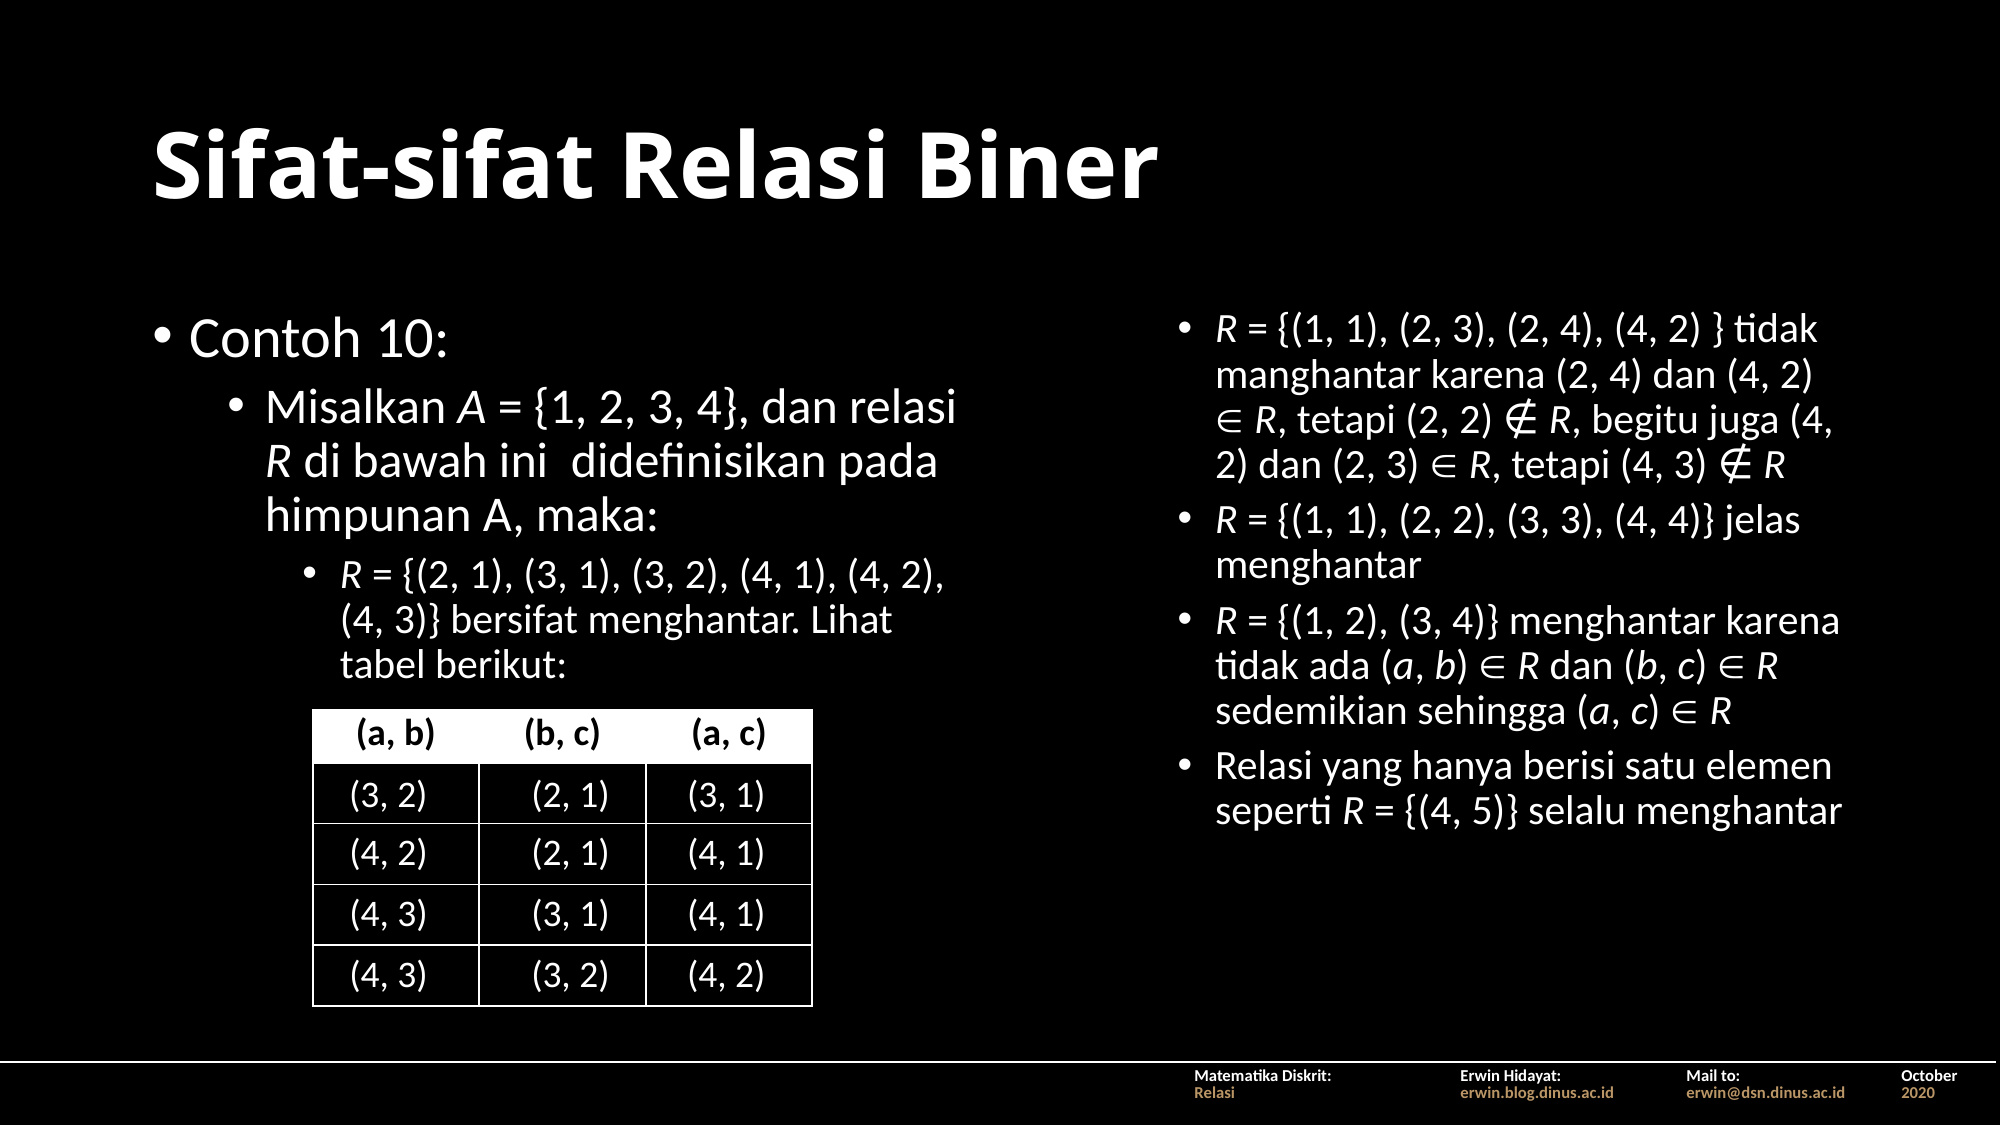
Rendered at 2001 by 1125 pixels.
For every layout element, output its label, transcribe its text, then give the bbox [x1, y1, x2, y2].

table_header (b, c) [480, 711, 645, 762]
table_cell (3, 2) [314, 764, 478, 823]
list Contoh 10: Misalkan A = {1, 2, 3, 4}, dan relasi R di bawah ini didefinisikan pada himpunan A, maka: R = {(2, 1), (3, 1), (3, 2), (4, 1), (4, 2), (4, 3)} bersifat menghantar. Lihat tabel berikut: [137, 299, 988, 1014]
table_cell (2, 1) [480, 824, 645, 884]
table_cell (4, 2) [314, 824, 478, 884]
table_cell (3, 1) [647, 764, 811, 823]
table_cell (3, 2) [480, 946, 645, 1005]
table_cell (4, 1) [647, 824, 811, 884]
table_cell (4, 3) [314, 946, 478, 1005]
table_header (a, c) [647, 711, 811, 762]
table_cell (4, 3) [314, 885, 478, 944]
table_cell (4, 2) [647, 946, 811, 1005]
table_cell (2, 1) [480, 764, 645, 823]
title Sifat-sifat Relasi Biner [137, 59, 1863, 278]
table_cell (3, 1) [480, 885, 645, 944]
table_cell (4, 1) [647, 885, 811, 944]
list R = {(1, 1), (2, 3), (2, 4), (4, 2) } tidak manghantar karena (2, 4) dan (4, 2) ∈ R, tetapi (2, 2) ∉ R, begitu juga (4, 2) dan (2, 3) ∈ R, tetapi (4, 3) ∉ R R = {(1, 1), (2, 2), (3, 3), (4, 4)} jelas menghantar R = {(1, 2), (3, 4)} menghantar karena tidak ada (a, b) ∈ R dan (b, c) ∈ R sedemikian sehingga (a, c) ∈ R Relasi yang hanya berisi satu elemen seperti R = {(4, 5)} selalu menghantar [1012, 299, 1863, 1014]
table_header (a, b) [314, 711, 478, 762]
